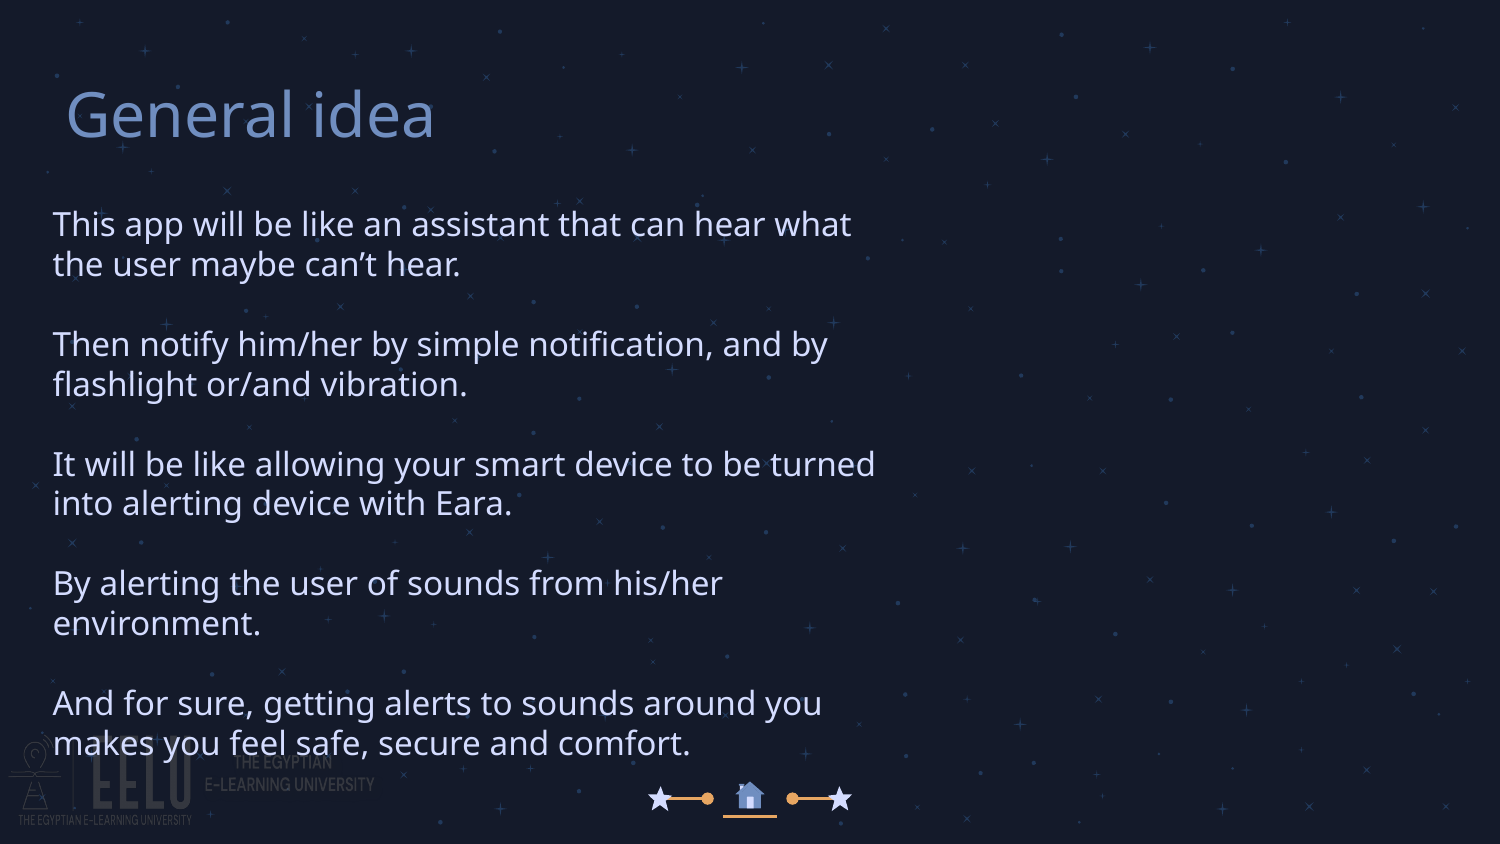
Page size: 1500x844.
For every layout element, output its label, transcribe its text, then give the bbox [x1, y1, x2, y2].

picture [0, 706, 384, 829]
text_box [792, 780, 861, 817]
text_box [647, 785, 708, 812]
text_box [639, 780, 708, 817]
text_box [722, 781, 778, 817]
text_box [792, 785, 853, 812]
title General idea [50, 65, 1317, 160]
list This app will be like an assistant that can hear what the user maybe can’t hear. Then notify him/her by simple notification, and by flashlight or/and vibration. It will be like allowing your smart device to be turned into alerting device with Eara. By alerting the user of sounds from his/her environment. And for sure, getting alerts to sounds around you makes you feel safe, secure and comfort. [37, 188, 896, 689]
